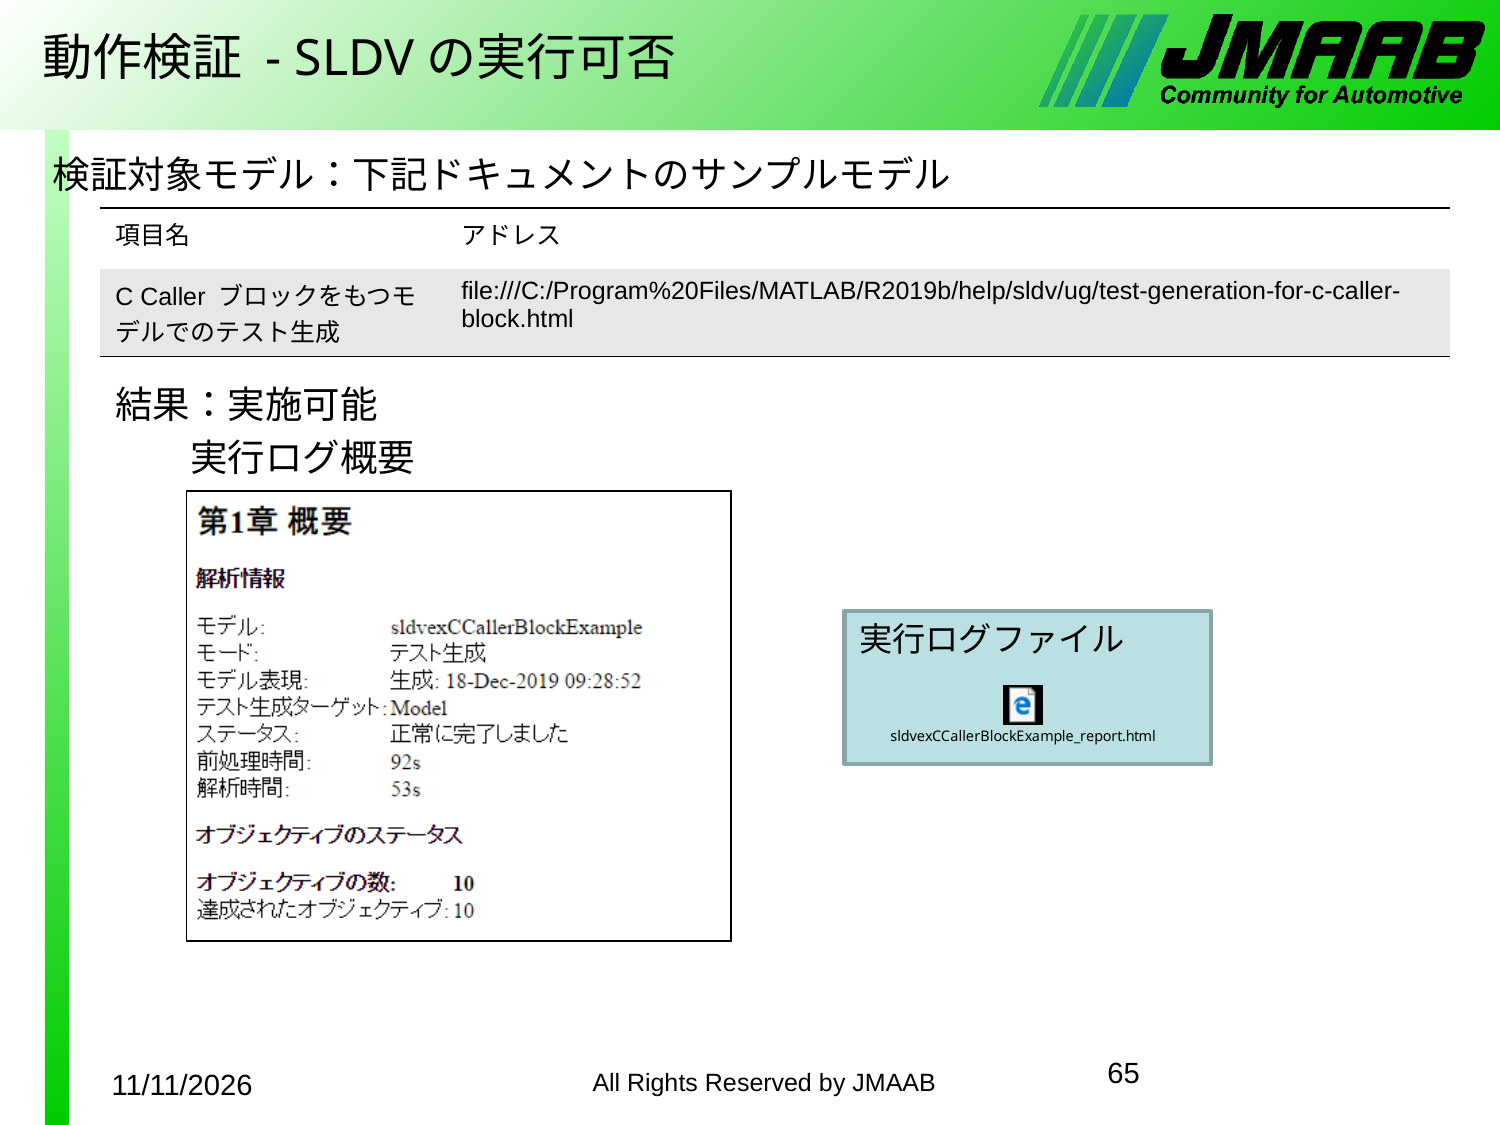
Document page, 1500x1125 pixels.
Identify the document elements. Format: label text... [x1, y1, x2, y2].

table_header 項目名 [100, 209, 446, 269]
table_cell C Caller ブロックをもつモデルでのテスト生成 [100, 269, 446, 356]
text_box 実行ログファイル [842, 609, 1213, 766]
table_header アドレス [446, 209, 1450, 269]
picture [186, 491, 731, 941]
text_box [867, 684, 1178, 751]
table_cell file:///C:/Program%20Files/MATLAB/R2019b/help/sldv/ug/test-generation-for-c-caller-block.html [446, 269, 1450, 356]
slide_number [96, 1058, 447, 1103]
list 結果：実施可能 実行ログ概要 [100, 373, 1451, 1036]
slide_number 65 [1092, 1046, 1443, 1091]
picture [1036, 11, 1486, 109]
text_box 検証対象モデル：下記ドキュメントのサンプルモデル [37, 143, 967, 204]
title 動作検証 - SLDVの実行可否 [27, 21, 1057, 91]
